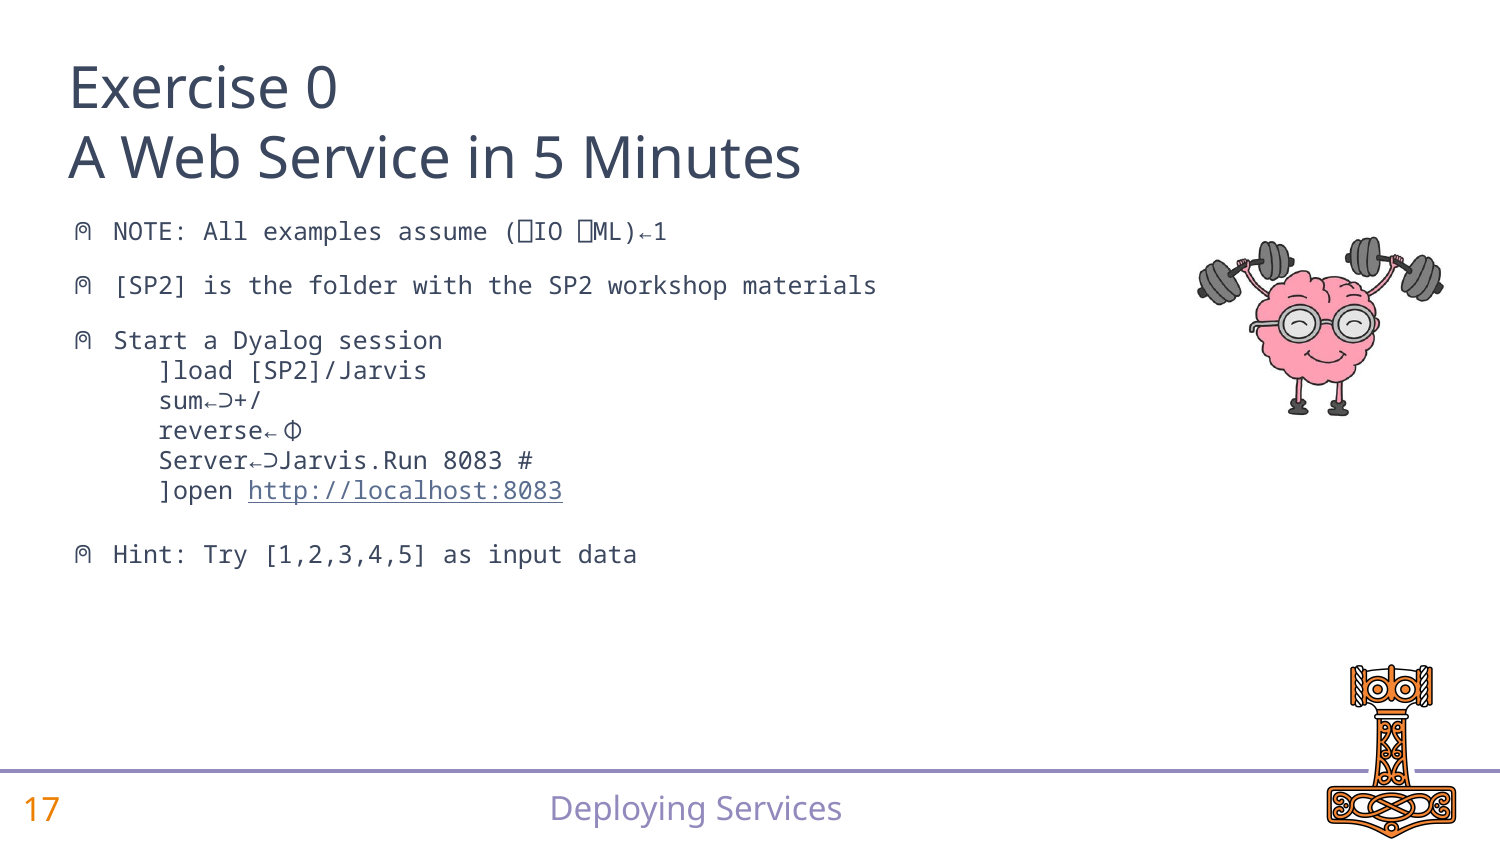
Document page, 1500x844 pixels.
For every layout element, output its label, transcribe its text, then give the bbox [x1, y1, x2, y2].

list ⍝ NOTE: All examples assume (⎕IO ⎕ML)←1 ⍝ [SP2] is the folder with the SP2 workshop materials ⍝ Start a Dyalog session ]load [SP2]/Jarvis sum←⊃+/ reverse←⌽ Server←⊃Jarvis.Run 8083 # ]open http://localhost:8083 ⍝ Hint: Try [1,2,3,4,5] as input data [53, 207, 1425, 740]
title Exercise 0 A Web Service in 5 Minutes [53, 84, 1203, 198]
picture [1320, 655, 1461, 844]
picture [1140, 207, 1500, 420]
